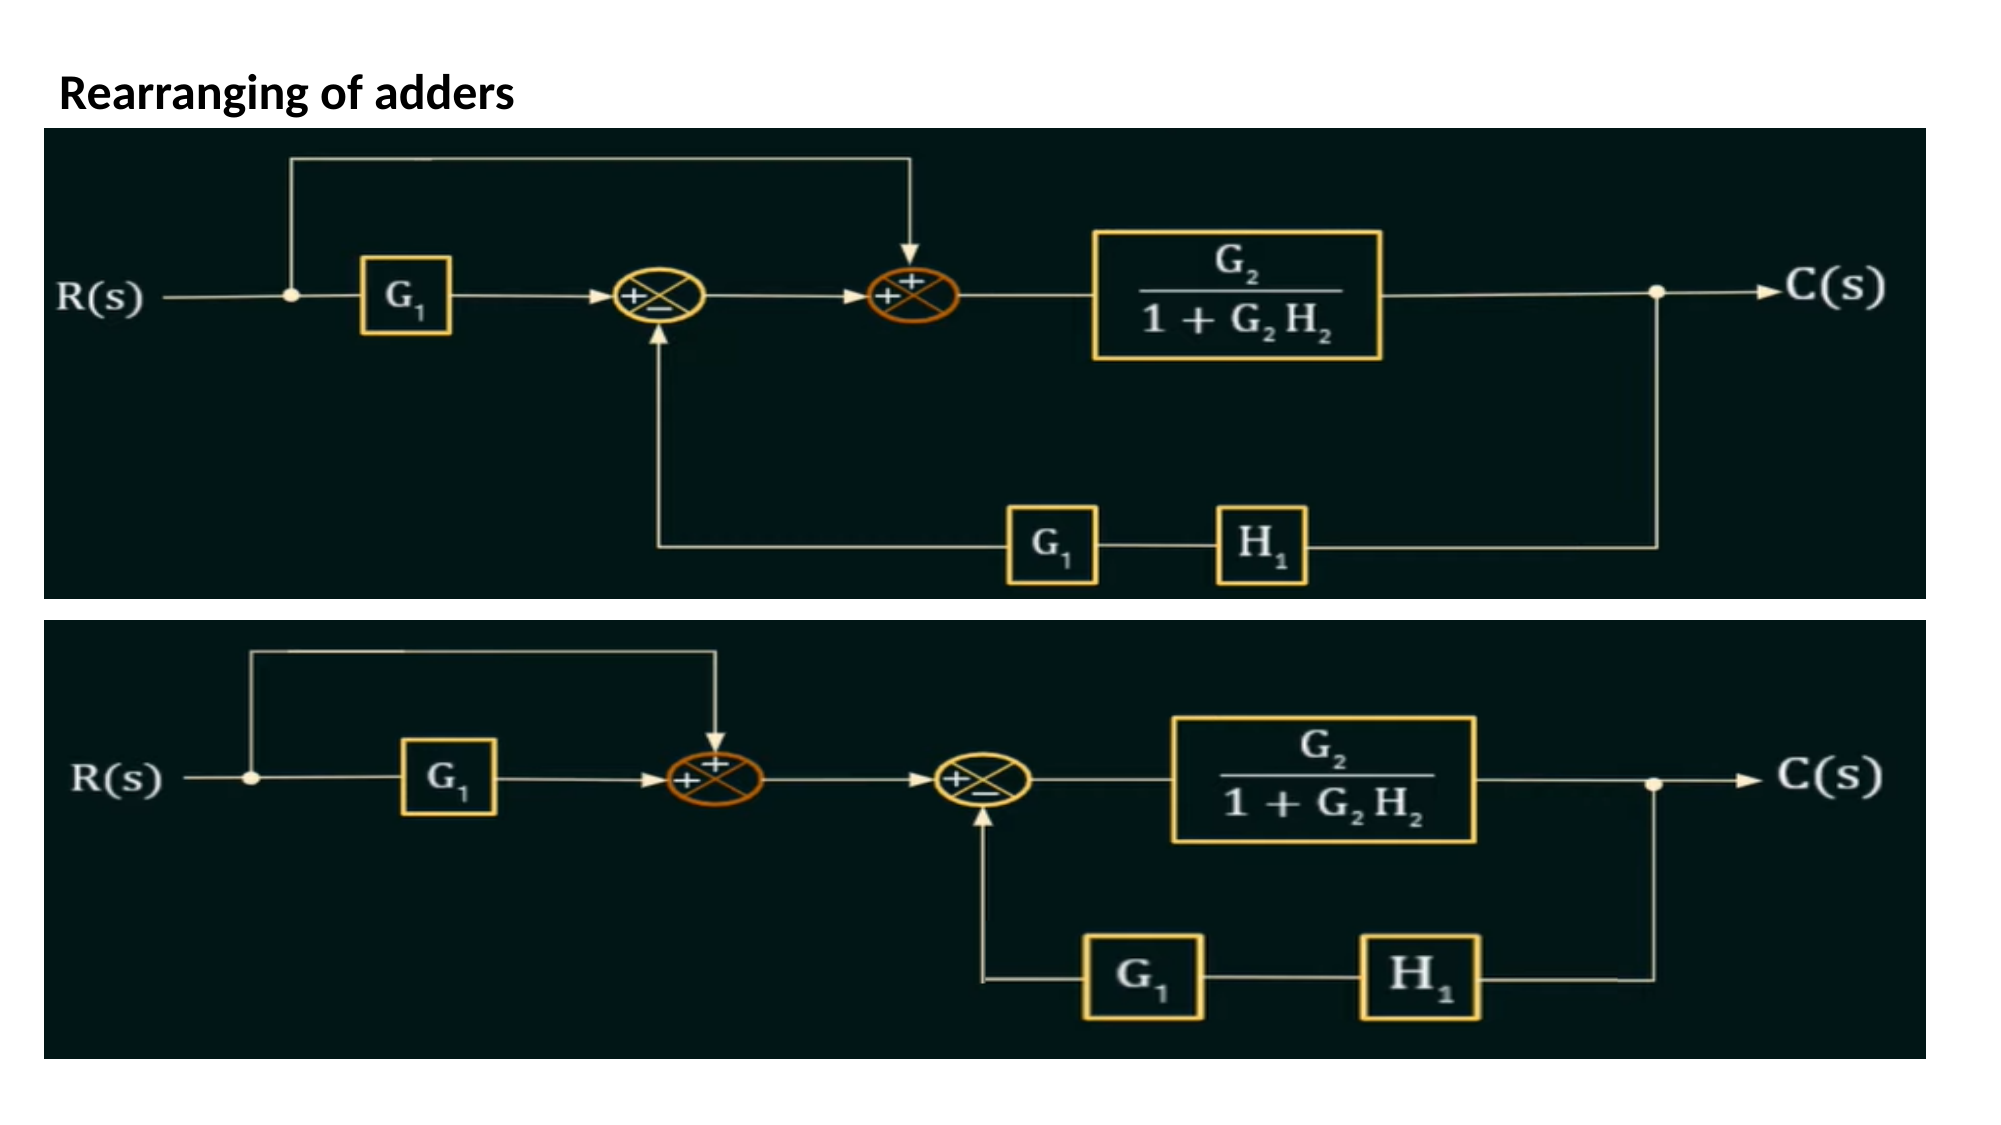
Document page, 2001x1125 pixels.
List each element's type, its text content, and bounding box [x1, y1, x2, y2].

text_box Rearranging of adders [44, 52, 1138, 128]
picture [44, 128, 1926, 599]
picture [44, 620, 1926, 1059]
